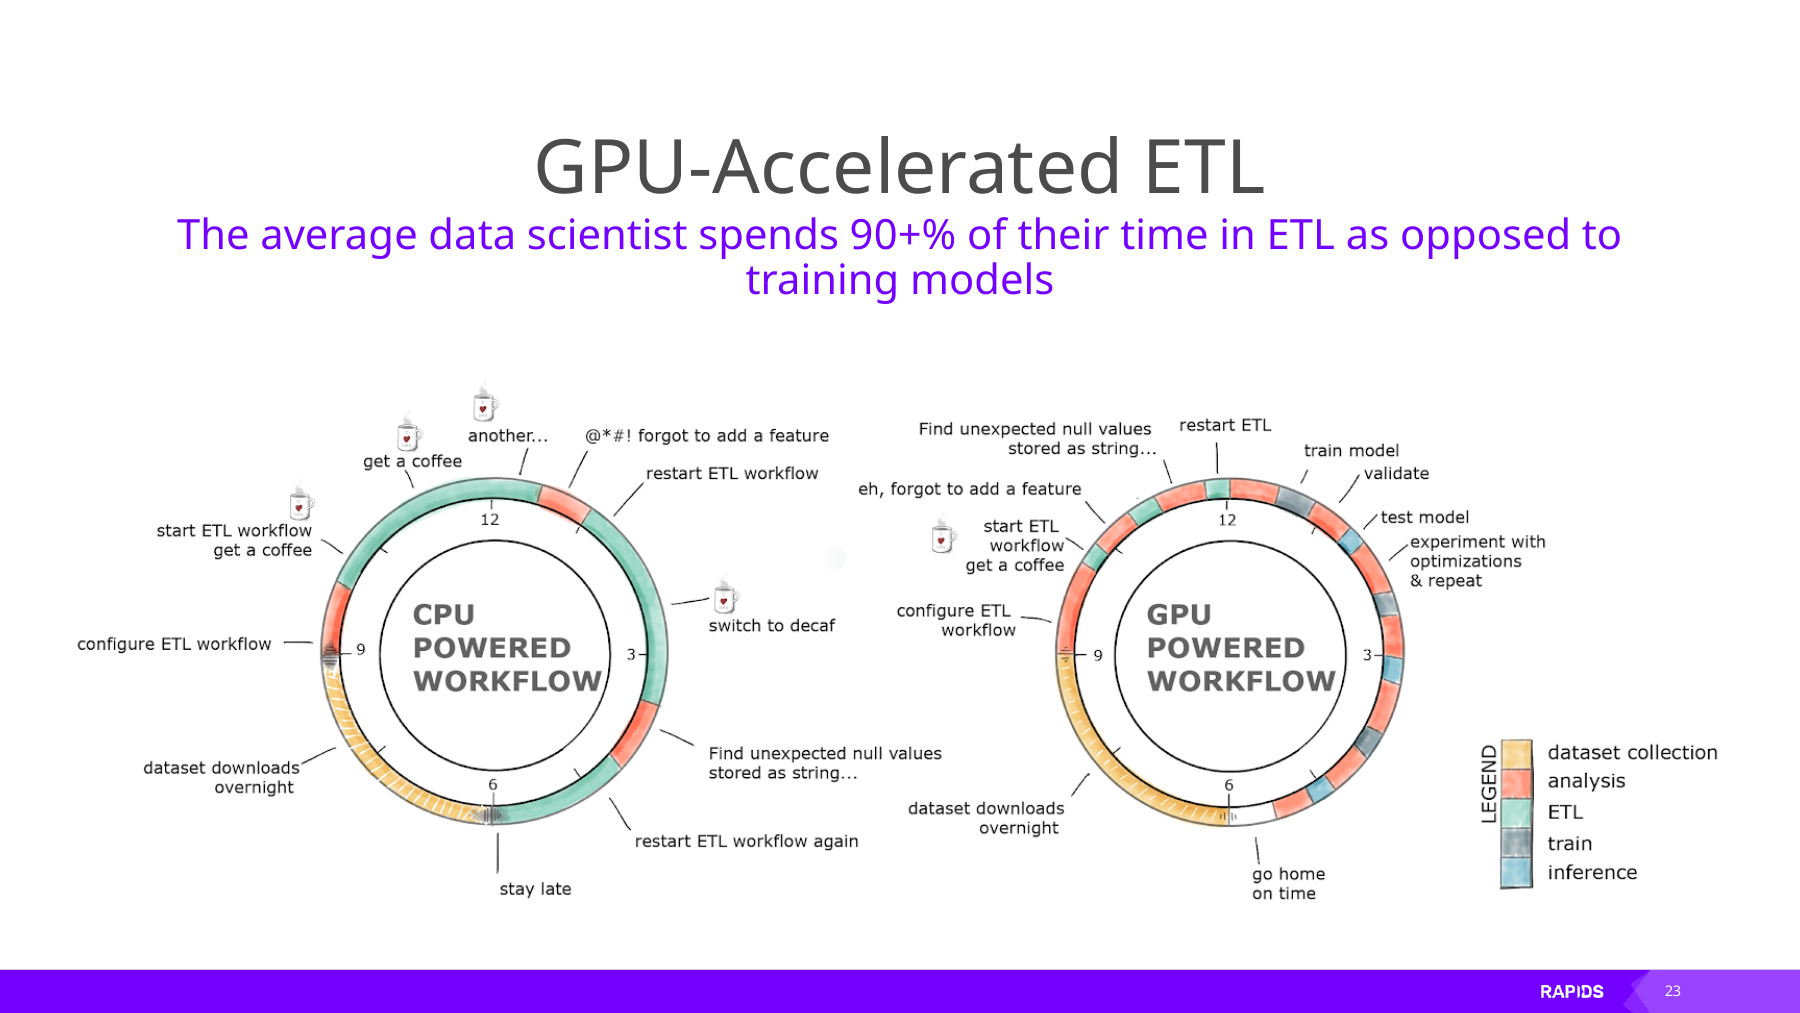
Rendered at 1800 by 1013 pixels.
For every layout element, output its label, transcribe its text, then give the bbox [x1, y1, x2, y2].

title GPU-Accelerated ETL [81, 120, 1719, 206]
list The average data scientist spends 90+% of their time in ETL as opposed to training models [81, 206, 1719, 293]
picture [0, 0, 1800, 1013]
